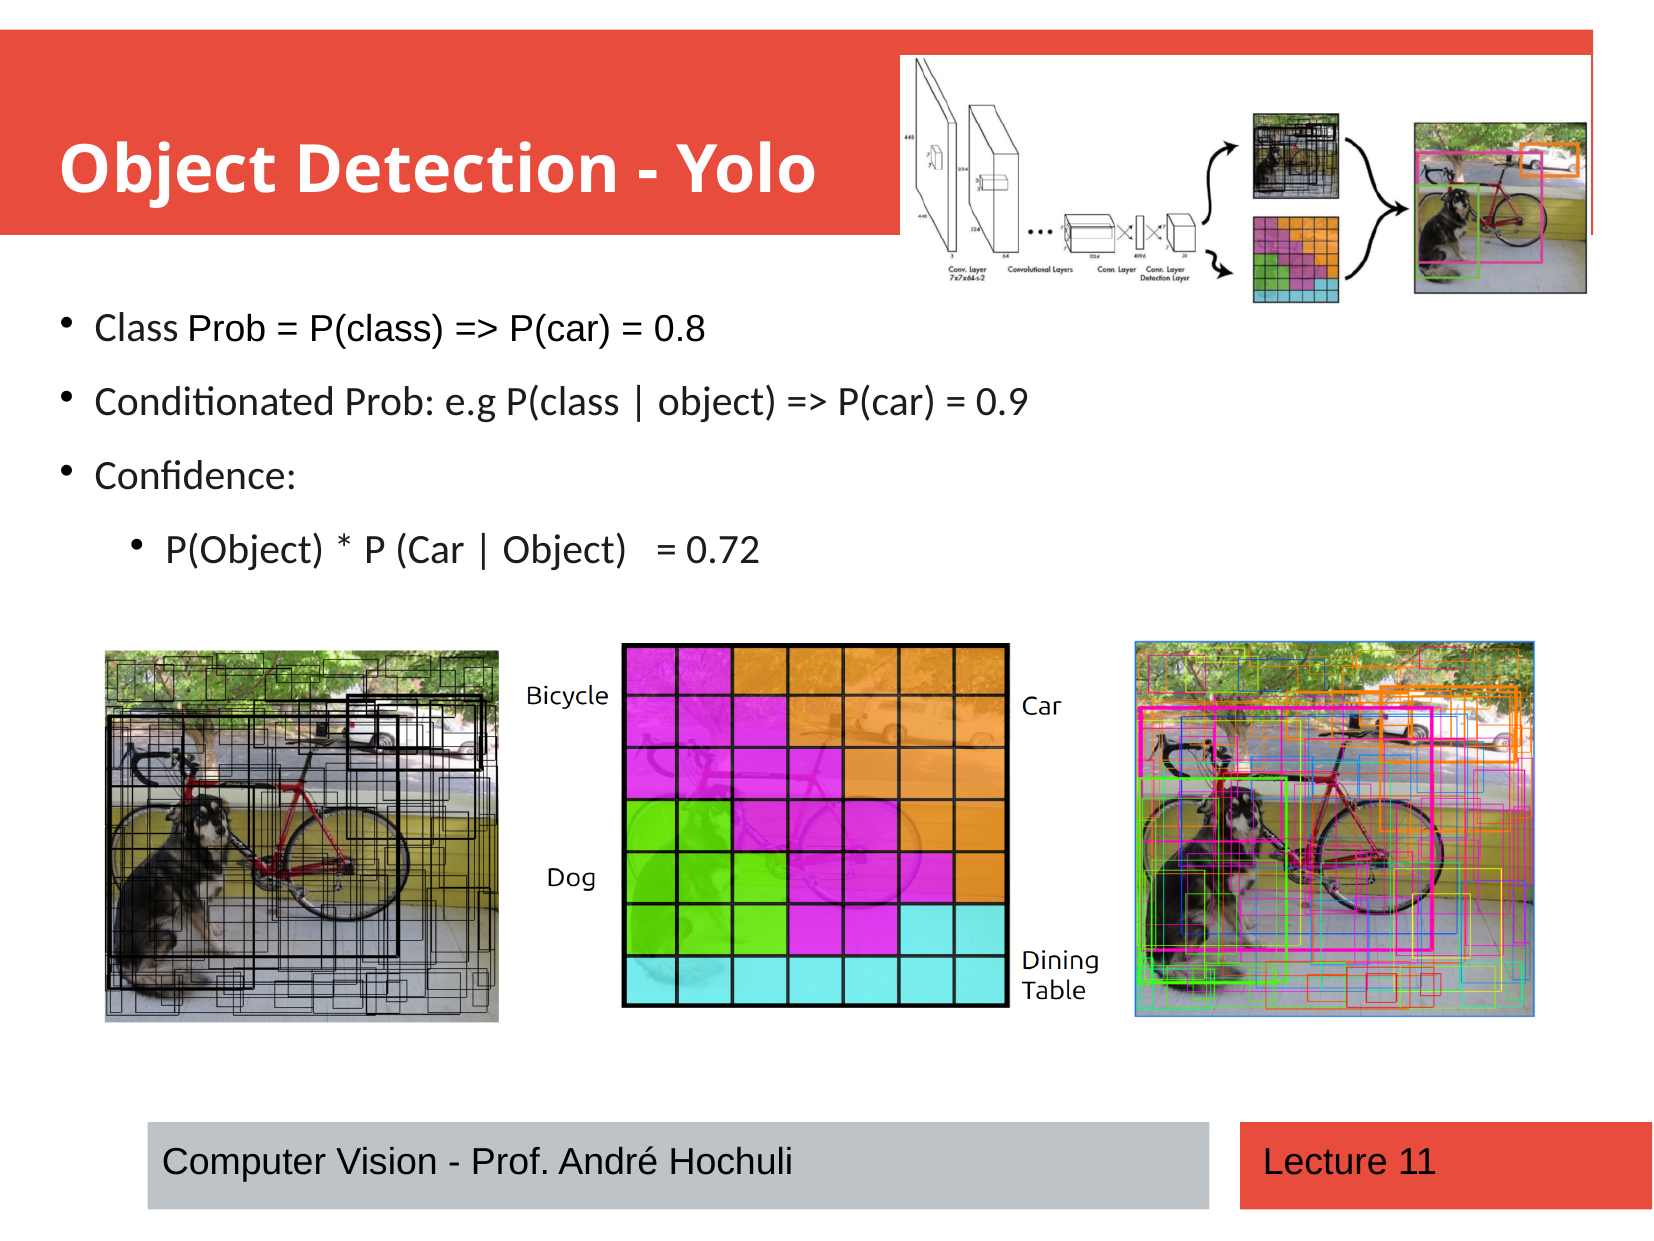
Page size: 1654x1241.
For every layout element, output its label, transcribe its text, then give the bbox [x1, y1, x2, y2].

text_box Computer Vision - Prof. André Hochuli [147, 1129, 1204, 1189]
picture [899, 55, 1591, 309]
text_box Object Detection - Yolo [59, 59, 899, 206]
text_box [58, 270, 899, 1016]
text_box Lecture 11 [1248, 1129, 1622, 1189]
text_box Class Prob = P(class) => P(car) = 0.8 Conditionated Prob: e.g P(class | object) => P(car) = 0.9 Confidence: P(Object) * P (Car | Object) = 0.72 [59, 300, 1564, 1067]
picture [1129, 637, 1538, 1020]
picture [523, 638, 1112, 1016]
picture [97, 646, 503, 1026]
